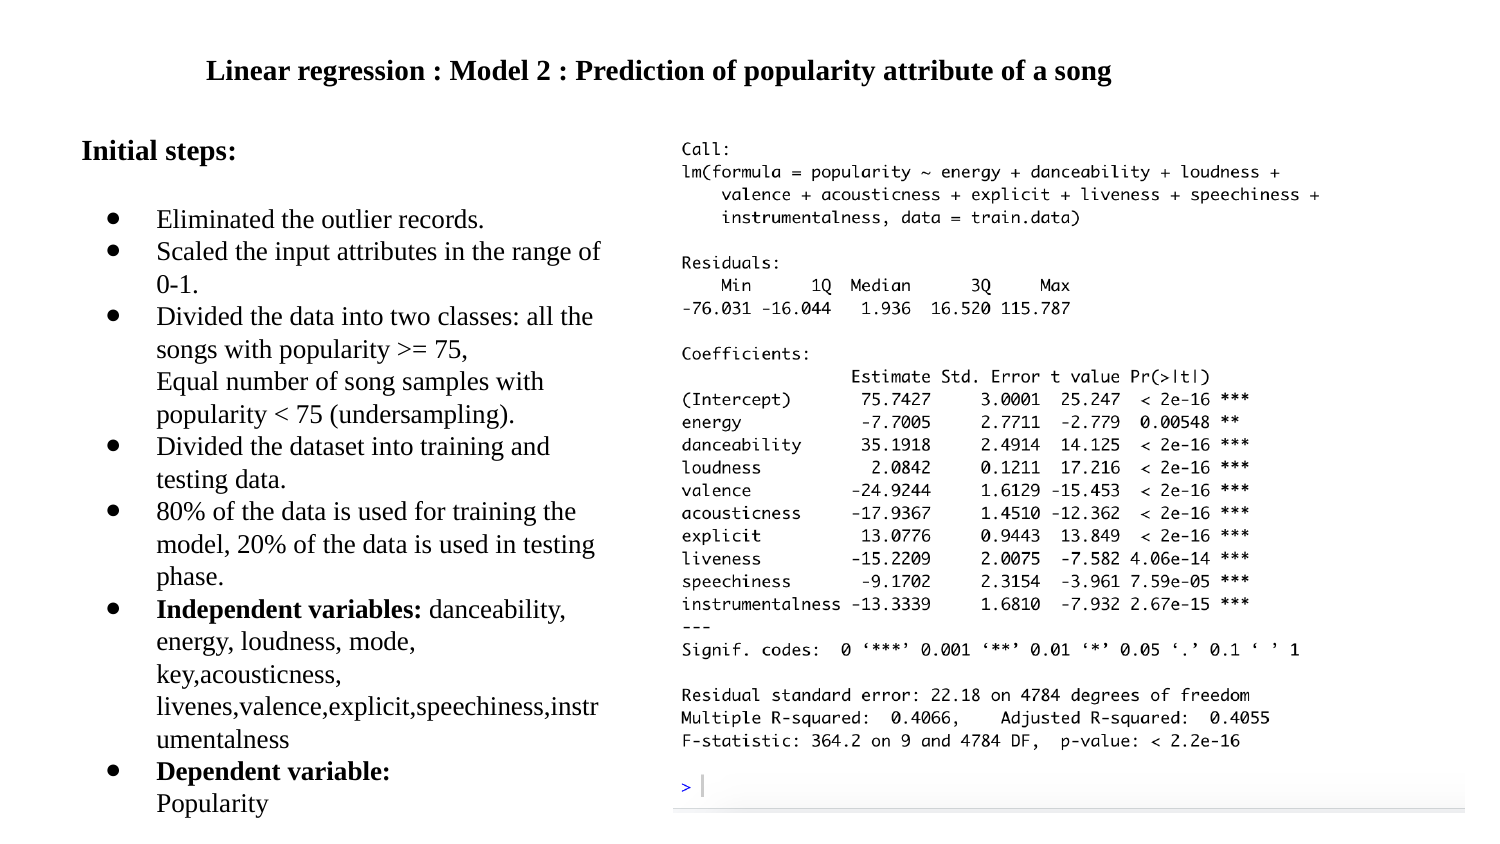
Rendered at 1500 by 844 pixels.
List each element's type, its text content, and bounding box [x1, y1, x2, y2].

text_box Linear regression : Model 2 : Prediction of popularity attribute of a song [191, 36, 1454, 102]
picture [673, 121, 1466, 814]
text_box Initial steps: Eliminated the outlier records. Scaled the input attributes in the range of 0-1. Divided the data into two classes: all the songs with popularity >= 75, Equal number of song samples with popularity < 75 (undersampling). Divided the dataset into training and testing data. 80% of the data is used for training the model, 20% of the data is used in testing phase. Independent variables: danceability, energy, loudness, mode, key,acousticness, livenes,valence,explicit,speechiness,instrumentalness Dependent variable: Popularity [66, 116, 620, 834]
